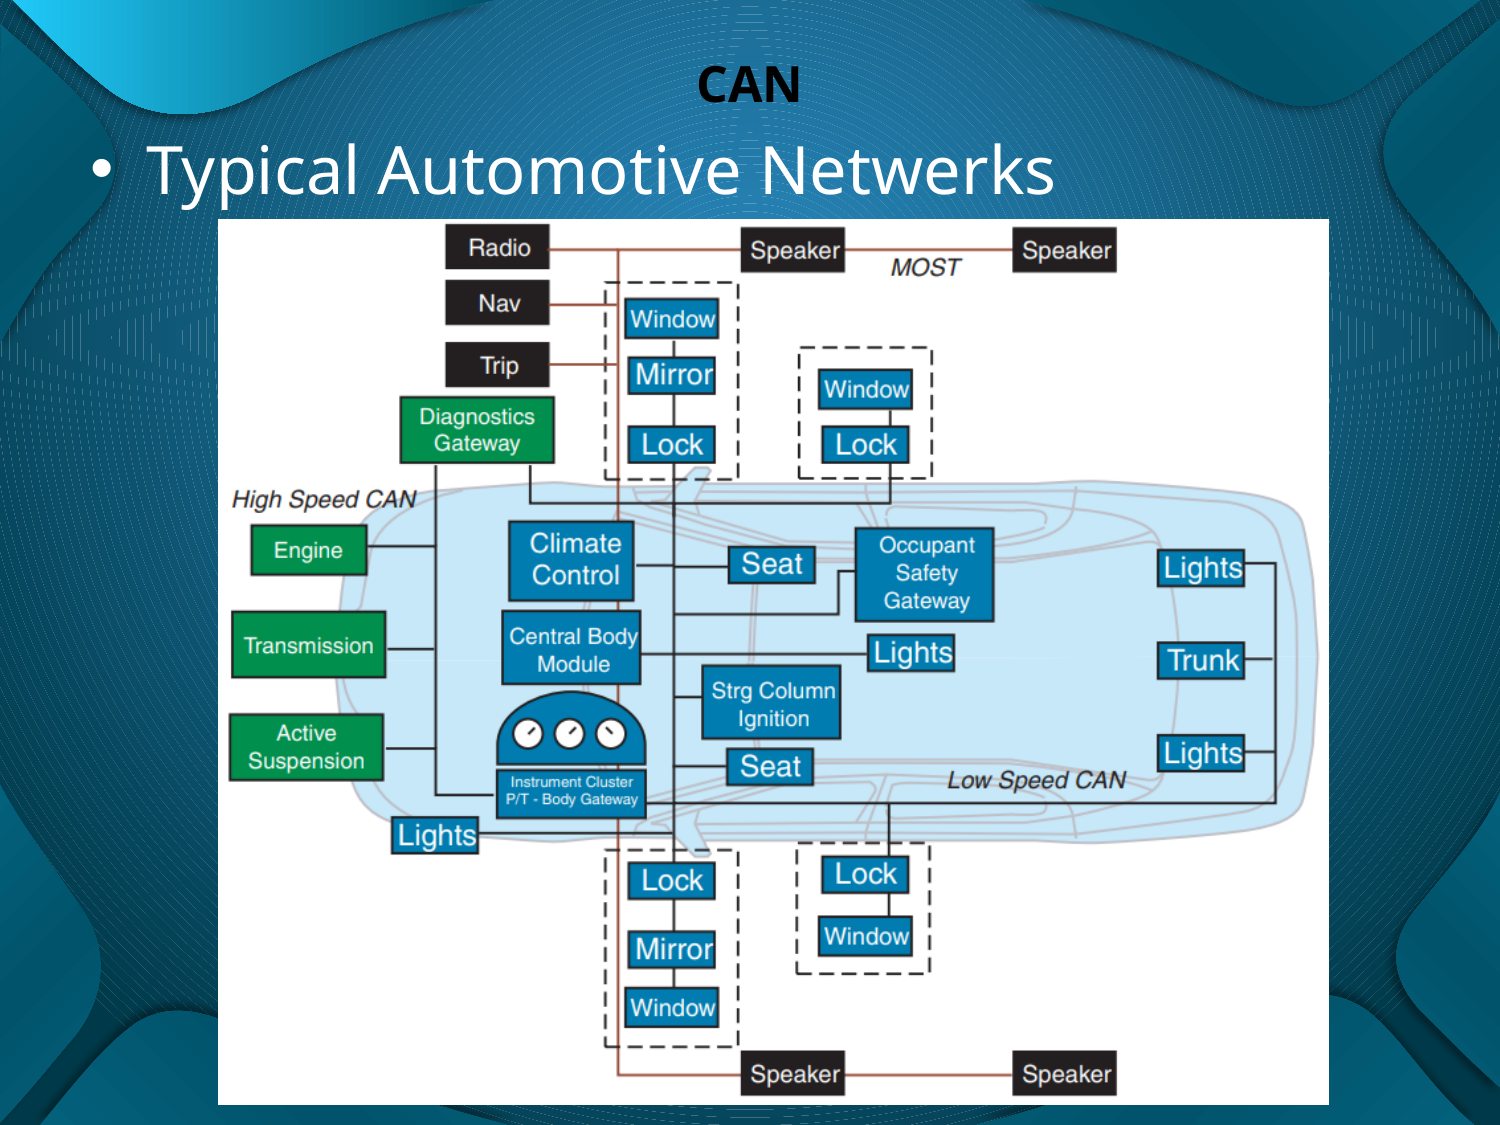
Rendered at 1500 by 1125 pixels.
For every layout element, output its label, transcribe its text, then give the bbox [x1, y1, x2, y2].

list Typical Automotive Netwerks [75, 120, 1425, 1005]
title CAN [75, 45, 1425, 120]
picture [218, 219, 1329, 1105]
